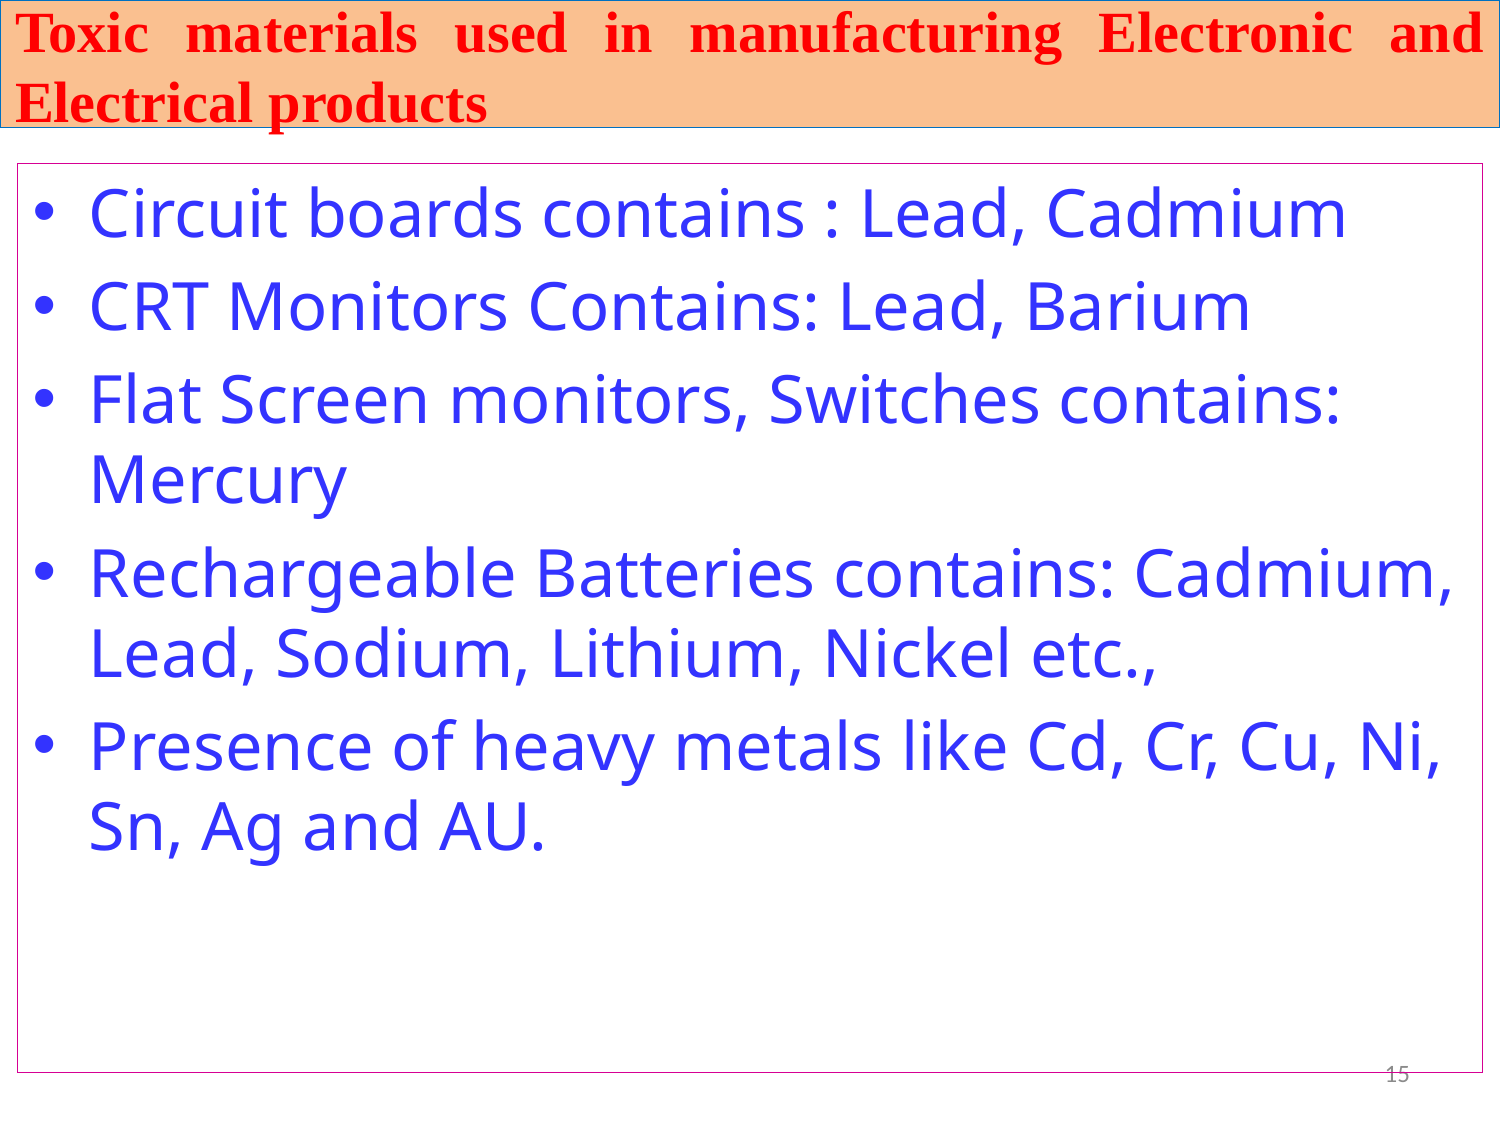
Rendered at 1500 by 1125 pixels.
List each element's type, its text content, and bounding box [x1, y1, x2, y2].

title Toxic materials used in manufacturing Electronic and Electrical products [0, 0, 1500, 128]
slide_number 15 [1074, 1042, 1425, 1103]
list Circuit boards contains : Lead, Cadmium CRT Monitors Contains: Lead, Barium Flat Screen monitors, Switches contains: Mercury Rechargeable Batteries contains: Cadmium, Lead, Sodium, Lithium, Nickel etc., Presence of heavy metals like Cd, Cr, Cu, Ni, Sn, Ag and AU. [17, 163, 1483, 1073]
